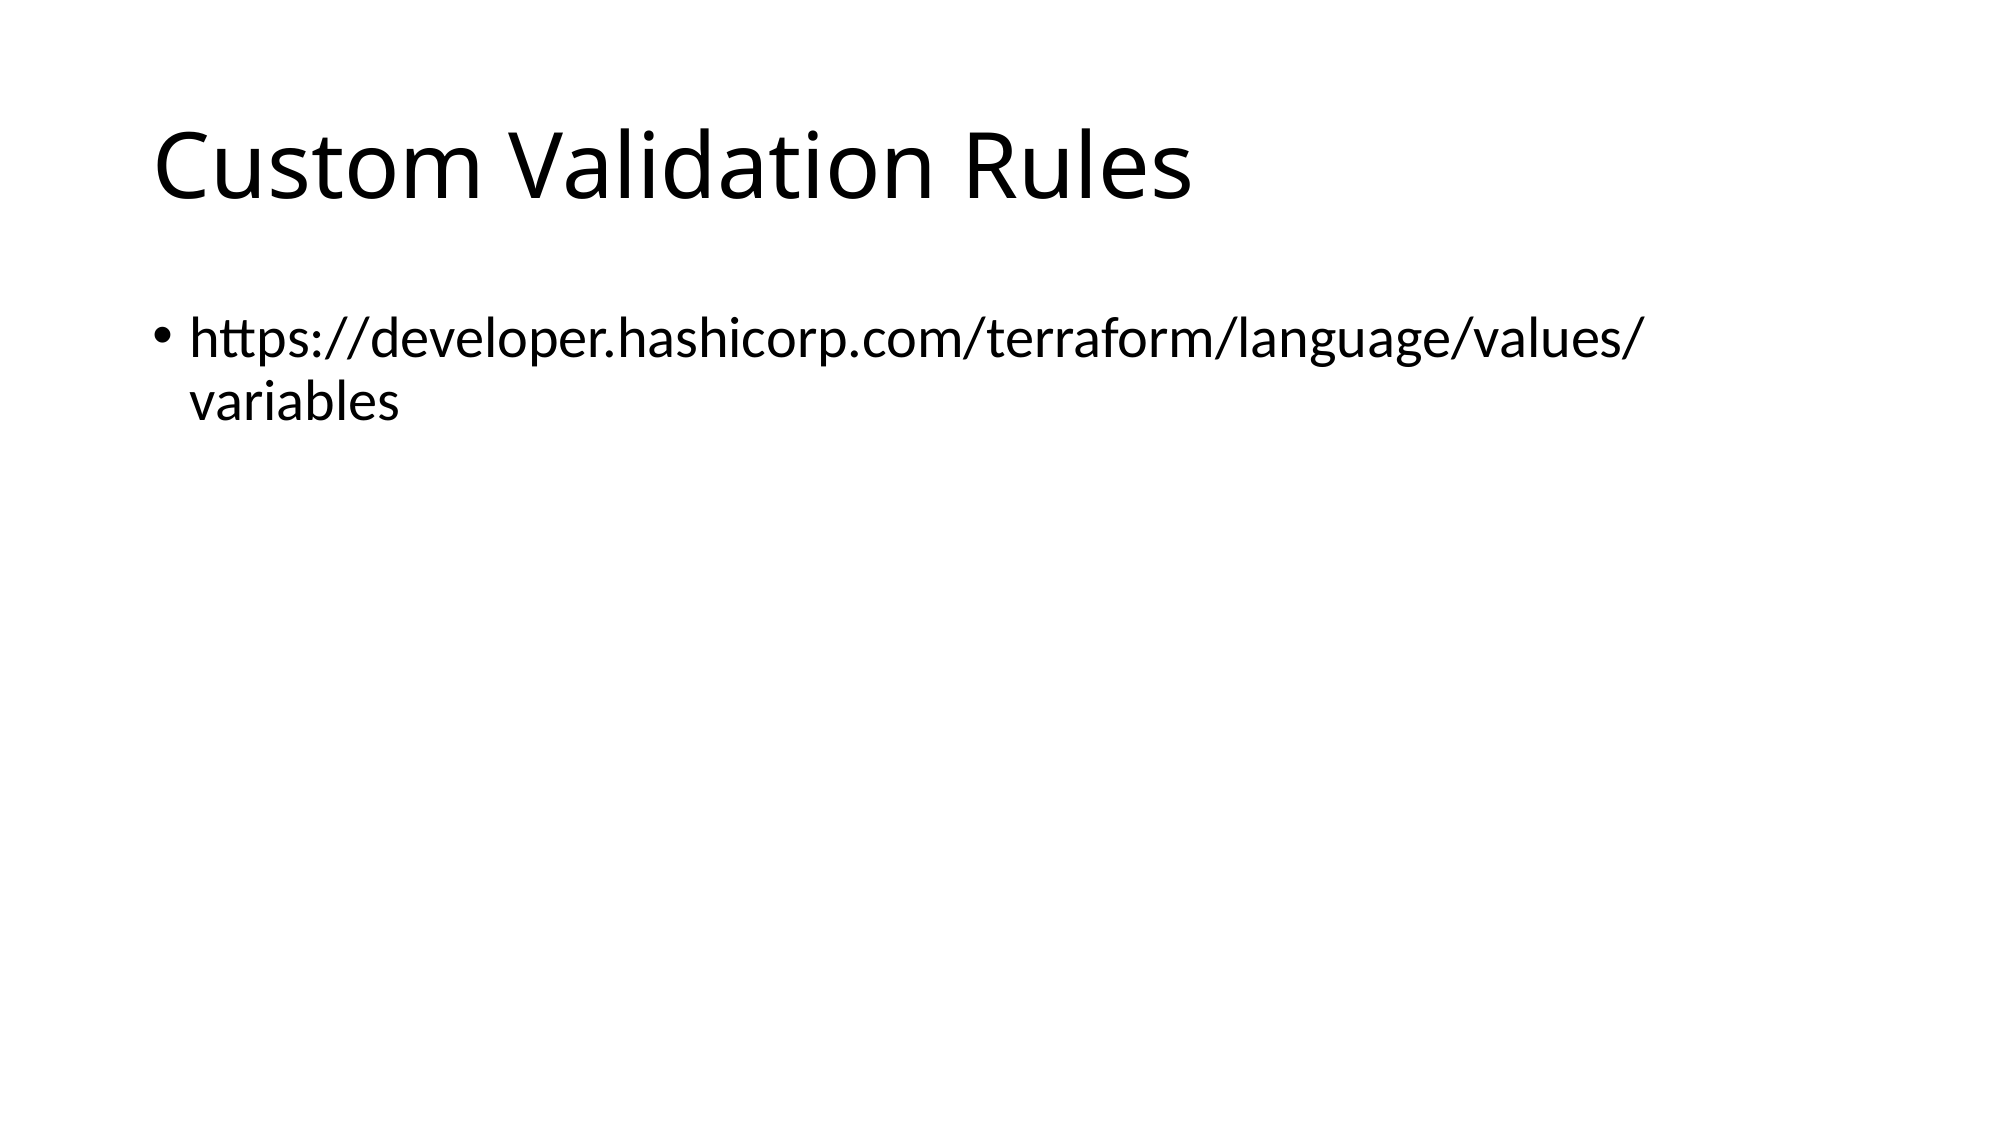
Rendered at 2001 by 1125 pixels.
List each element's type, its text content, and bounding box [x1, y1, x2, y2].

list https://developer.hashicorp.com/terraform/language/values/variables [137, 299, 1863, 1014]
title Custom Validation Rules [137, 59, 1863, 278]
